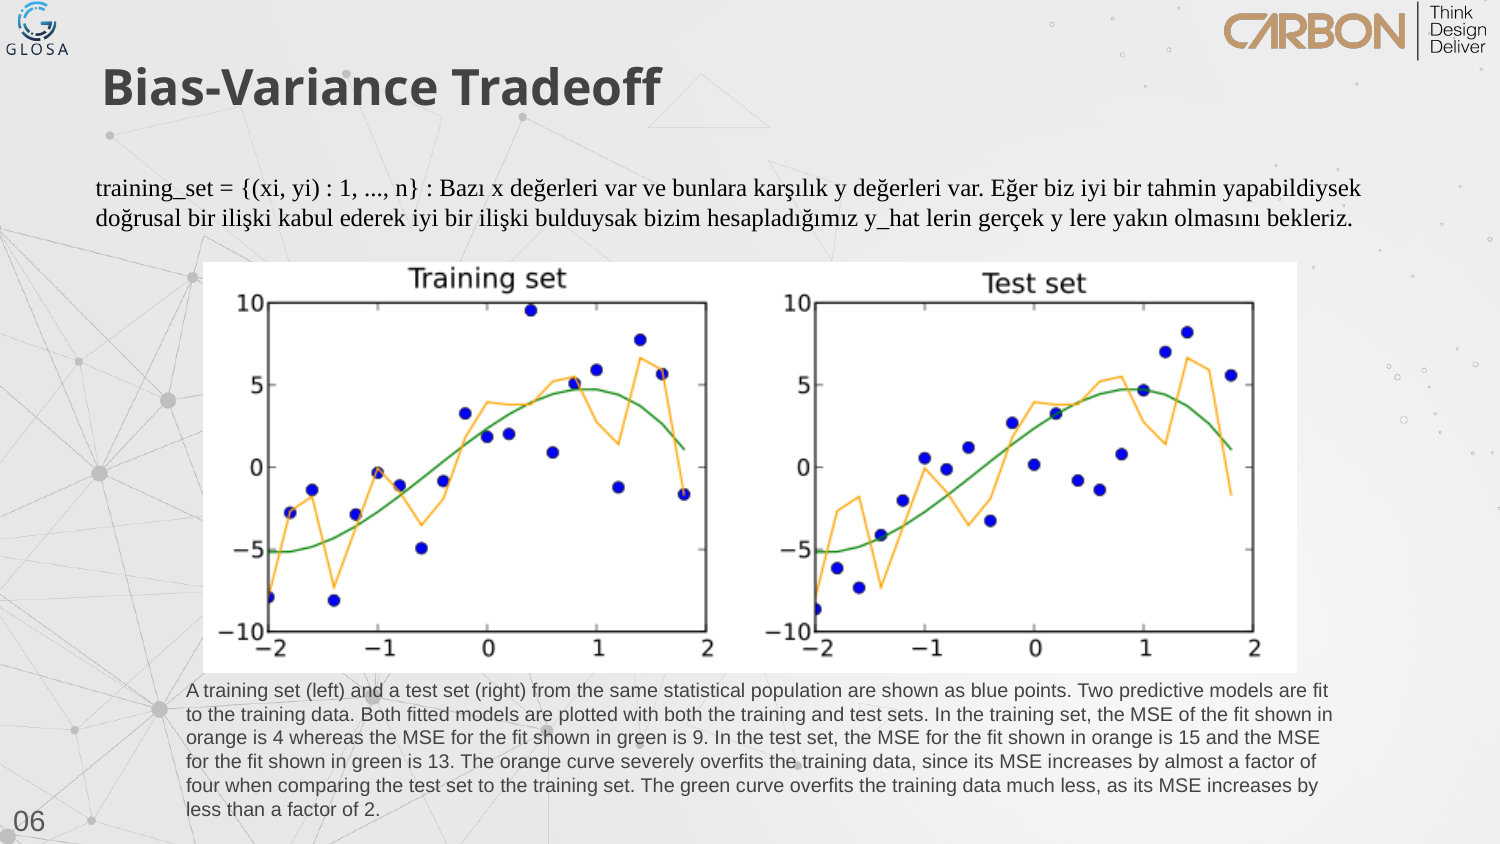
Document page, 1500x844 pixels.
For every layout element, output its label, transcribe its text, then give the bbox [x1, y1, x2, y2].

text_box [1, 0, 72, 69]
picture [1209, 0, 1500, 66]
subtitle training_set = {(xi, yi) : 1, ..., n} : Bazı x değerleri var ve bunlara karşılık y değerleri var. Eğer biz iyi bir tahmin yapabildiysek doğrusal bir ilişki kabul ederek iyi bir ilişki bulduysak bizim hesapladığımız y_hat lerin gerçek y lere yakın olmasını bekleriz. [80, 156, 1408, 676]
title Bias-Variance Tradeoff [86, 40, 1318, 122]
text_box 06 [0, 796, 68, 844]
text_box A training set (left) and a test set (right) from the same statistical population are shown as blue points. Two predictive models are fit to the training data. Both fitted models are plotted with both the training and test sets. In the training set, the MSE of the fit shown in orange is 4 whereas the MSE for the fit shown in green is 9. In the test set, the MSE for the fit shown in orange is 15 and the MSE for the fit shown in green is 13. The orange curve severely overfits the training data, since its MSE increases by almost a factor of four when comparing the test set to the training set. The green curve overfits the training data much less, as its MSE increases by less than a factor of 2. [171, 662, 1364, 836]
picture [202, 261, 1298, 674]
